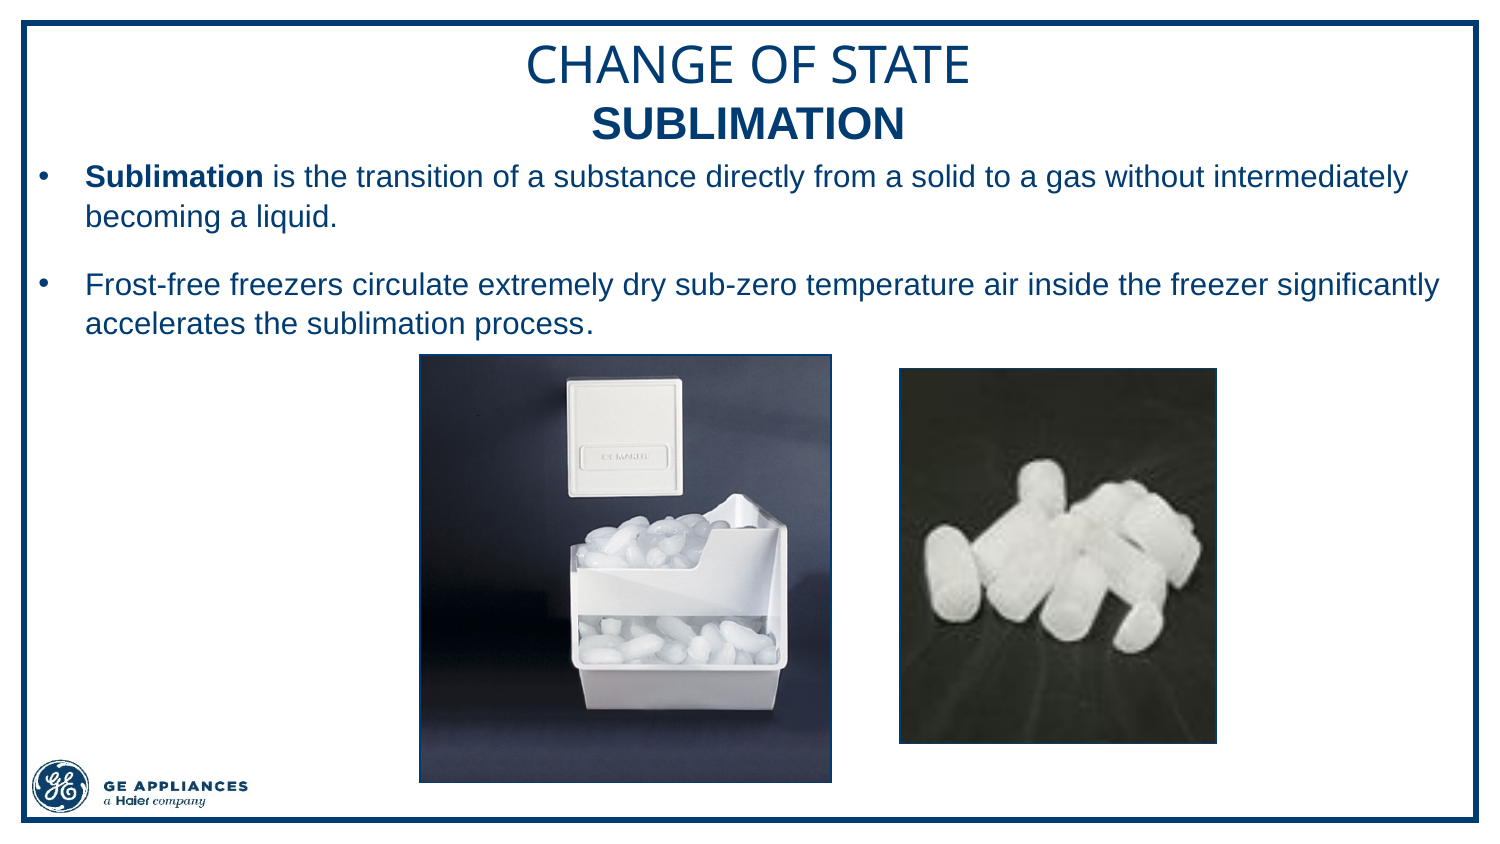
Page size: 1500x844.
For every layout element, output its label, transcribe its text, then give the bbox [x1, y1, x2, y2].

title Change of state Sublimation [39, 23, 1457, 149]
picture [28, 756, 252, 817]
picture [900, 368, 1216, 744]
list Sublimation is the transition of a substance directly from a solid to a gas without intermediately becoming a liquid. Frost-free freezers circulate extremely dry sub-zero temperature air inside the freezer significantly accelerates the sublimation process. [23, 149, 1474, 651]
picture [420, 355, 831, 782]
